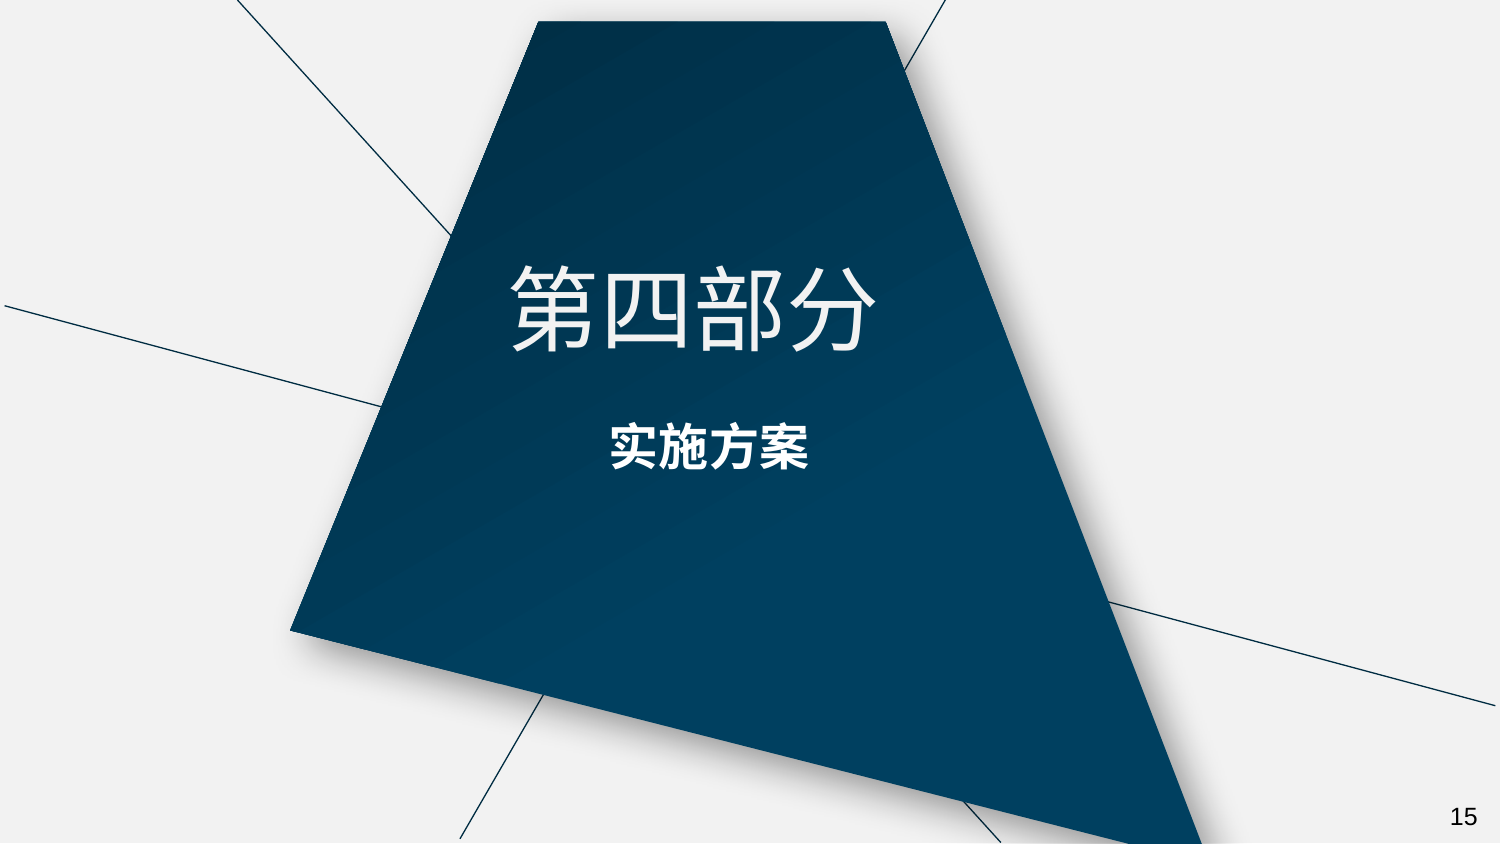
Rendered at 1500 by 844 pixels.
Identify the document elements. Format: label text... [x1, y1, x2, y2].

text_box 实施方案 [400, 408, 1018, 484]
text_box 第四部分 [492, 243, 895, 371]
text_box [290, 21, 1202, 844]
text_box 15 [1435, 793, 1493, 838]
